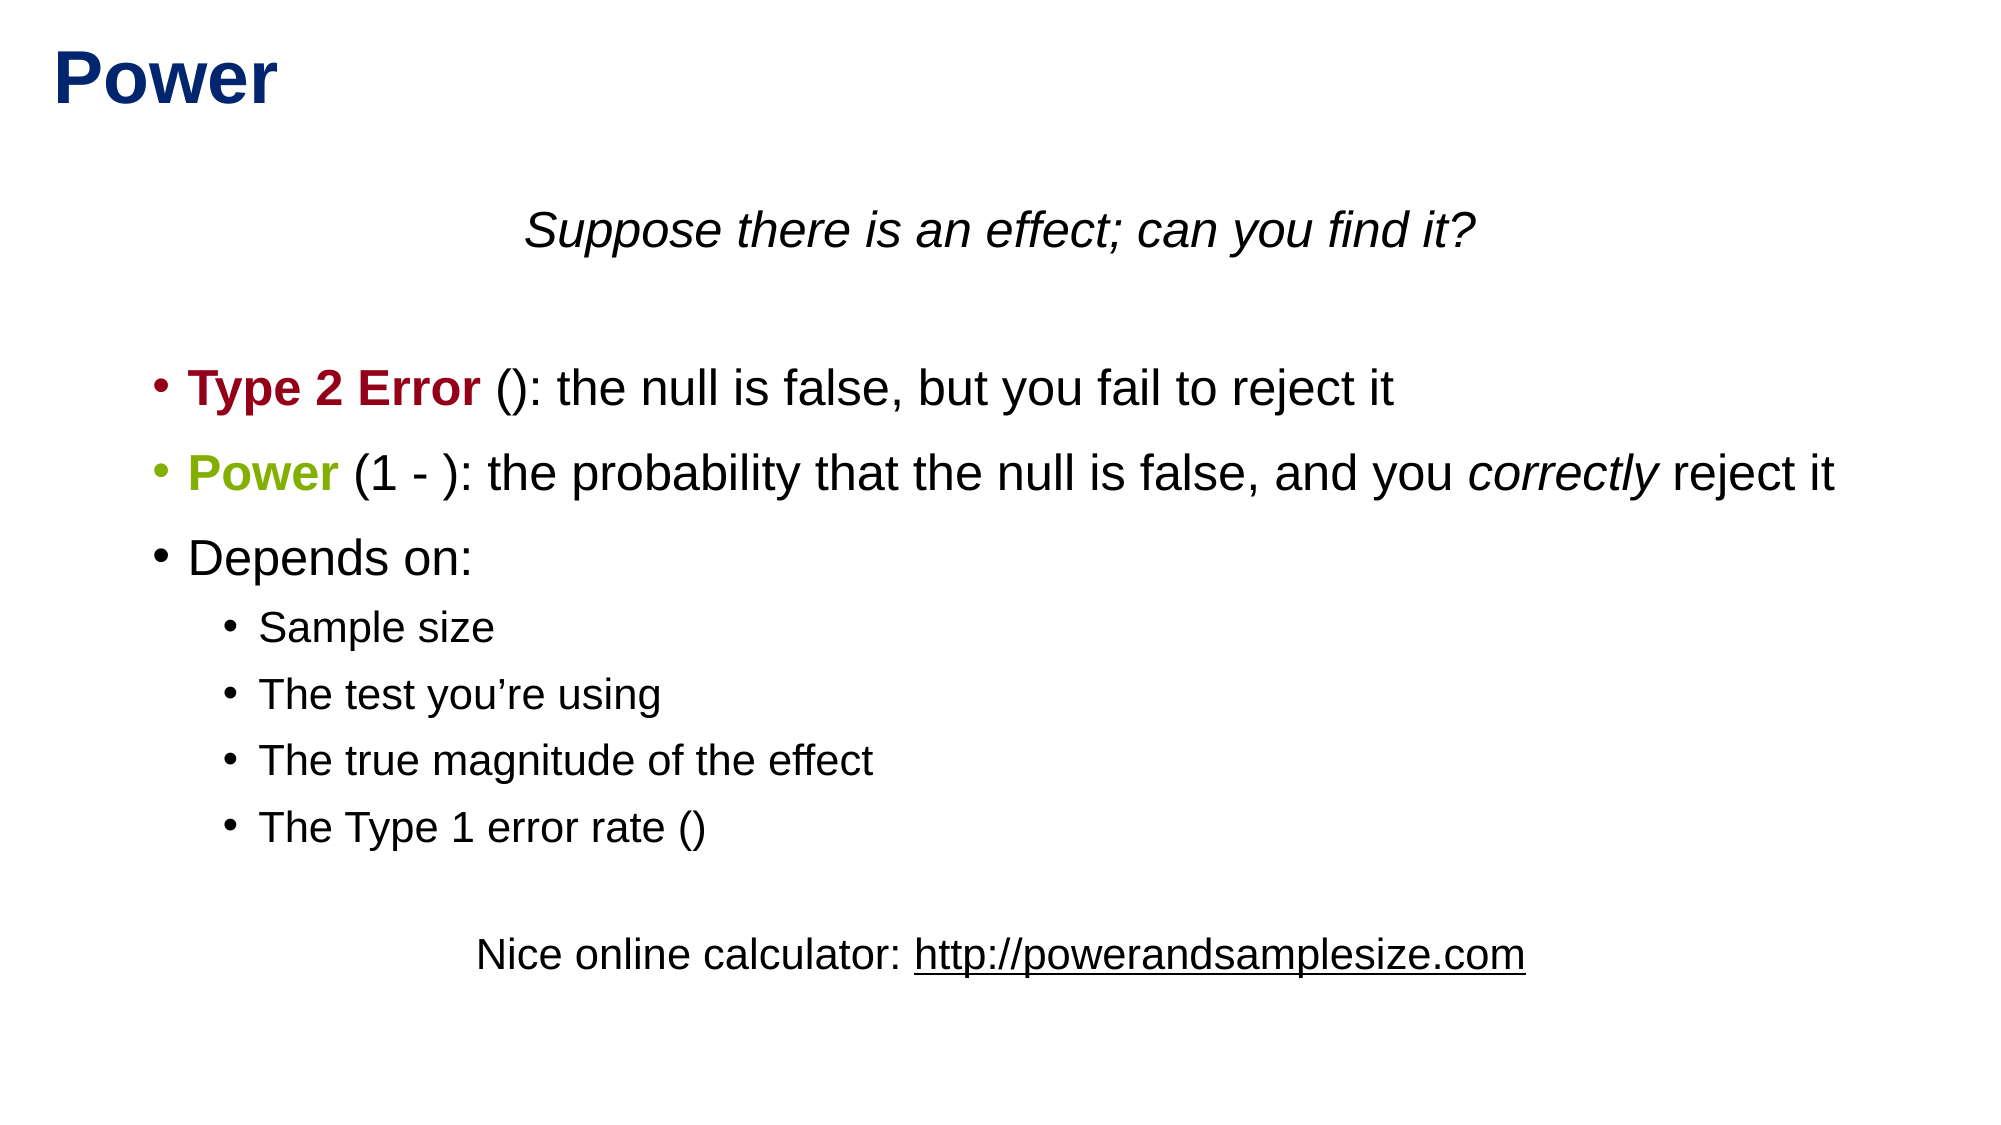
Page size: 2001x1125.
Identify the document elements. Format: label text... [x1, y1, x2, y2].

title Power [0, 0, 2000, 159]
